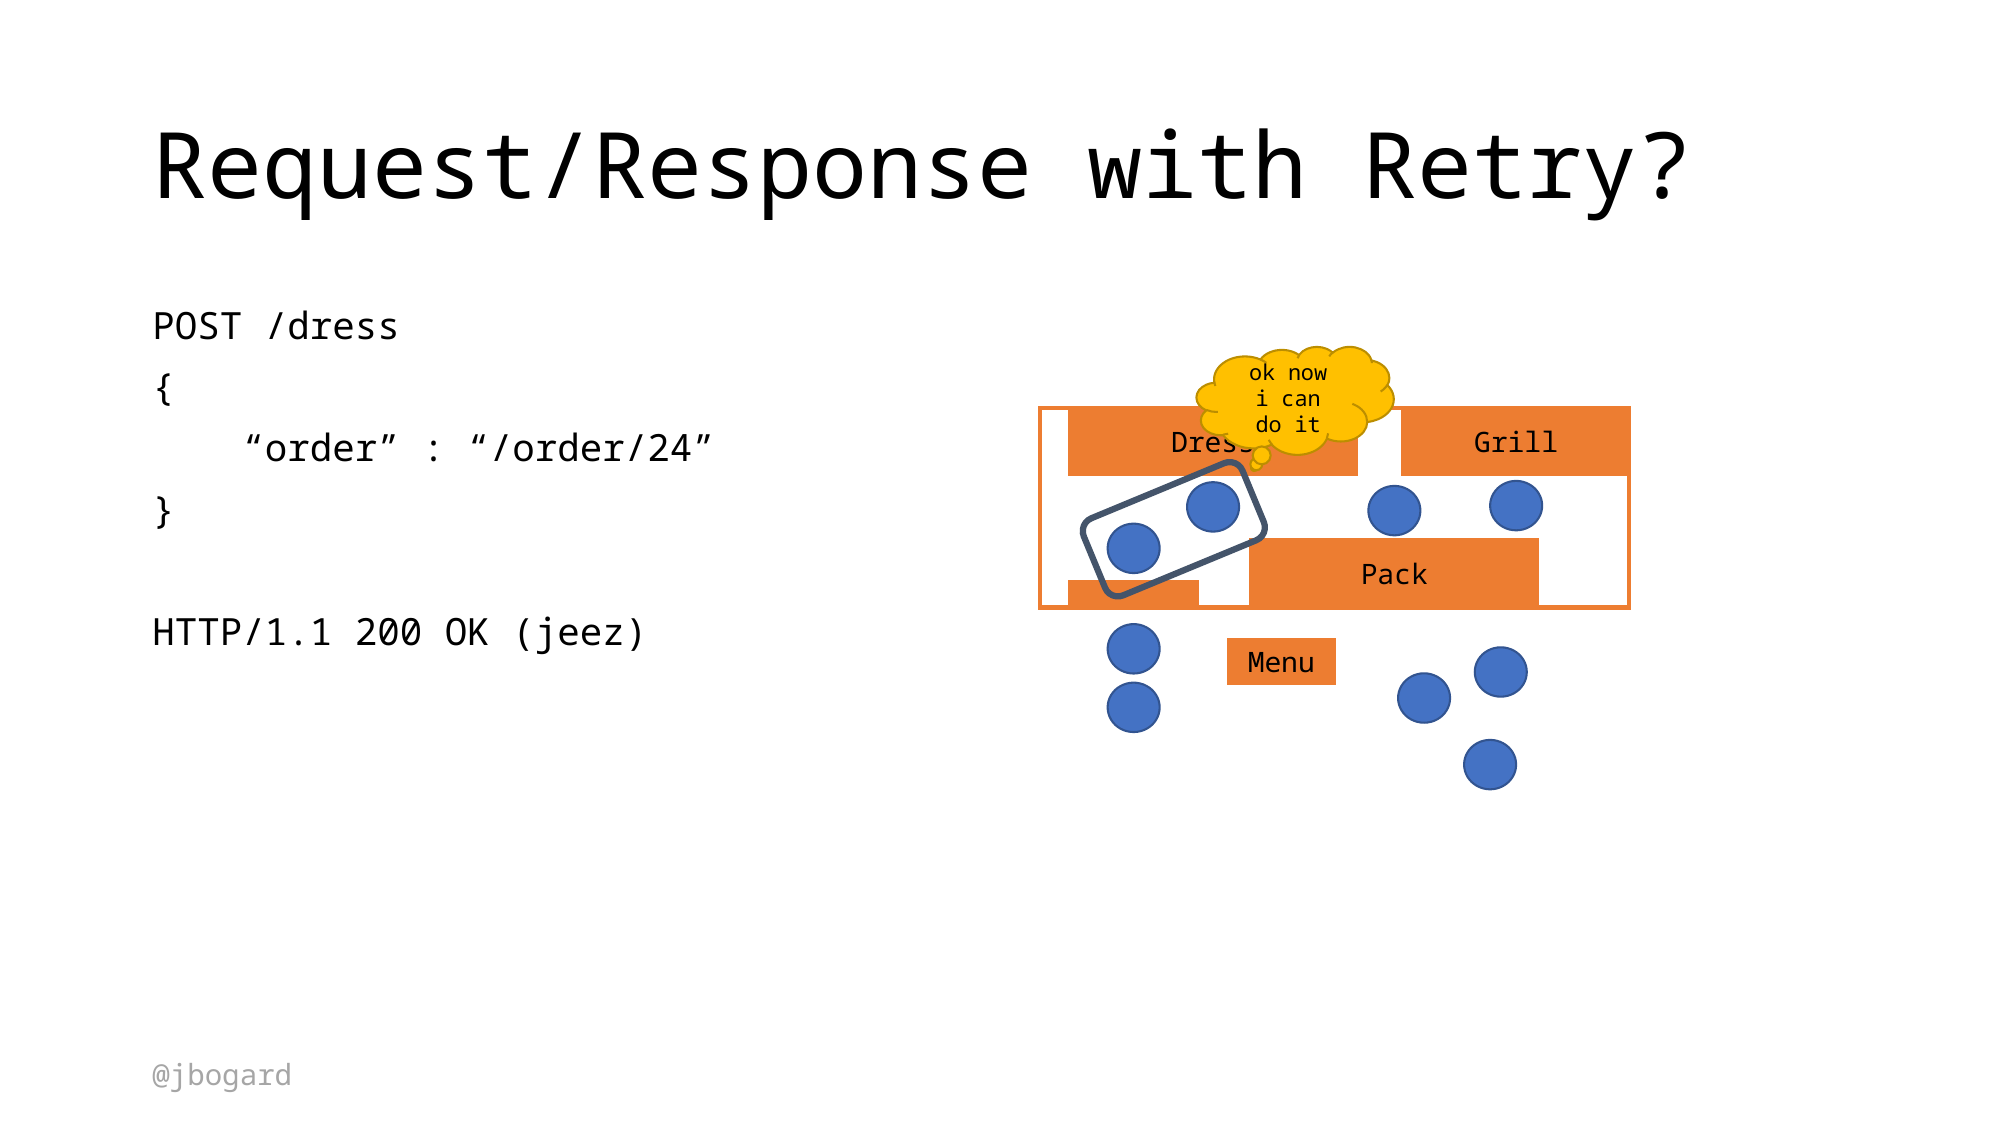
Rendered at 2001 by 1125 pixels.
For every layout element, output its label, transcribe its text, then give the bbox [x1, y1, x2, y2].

text_box [1463, 738, 1518, 791]
text_box [1163, 407, 1630, 608]
text_box [1039, 407, 1190, 608]
text_box [1106, 681, 1161, 734]
text_box Menu [1228, 639, 1335, 684]
text_box [1069, 581, 1198, 608]
text_box [1397, 672, 1452, 724]
text_box [1367, 484, 1422, 537]
text_box [1106, 623, 1161, 675]
text_box ok now i can do it [1195, 345, 1395, 473]
text_box Dress [1069, 407, 1357, 475]
text_box [1473, 646, 1528, 698]
list POST /dress { “order” : “/order/24” } HTTP/1.1 200 OK (jeez) [137, 299, 988, 1014]
text_box [1489, 479, 1544, 532]
text_box Pack [1251, 539, 1538, 607]
title Request/Response with Retry? [137, 59, 1863, 278]
text_box [1081, 461, 1266, 598]
text_box Grill [1402, 407, 1630, 475]
